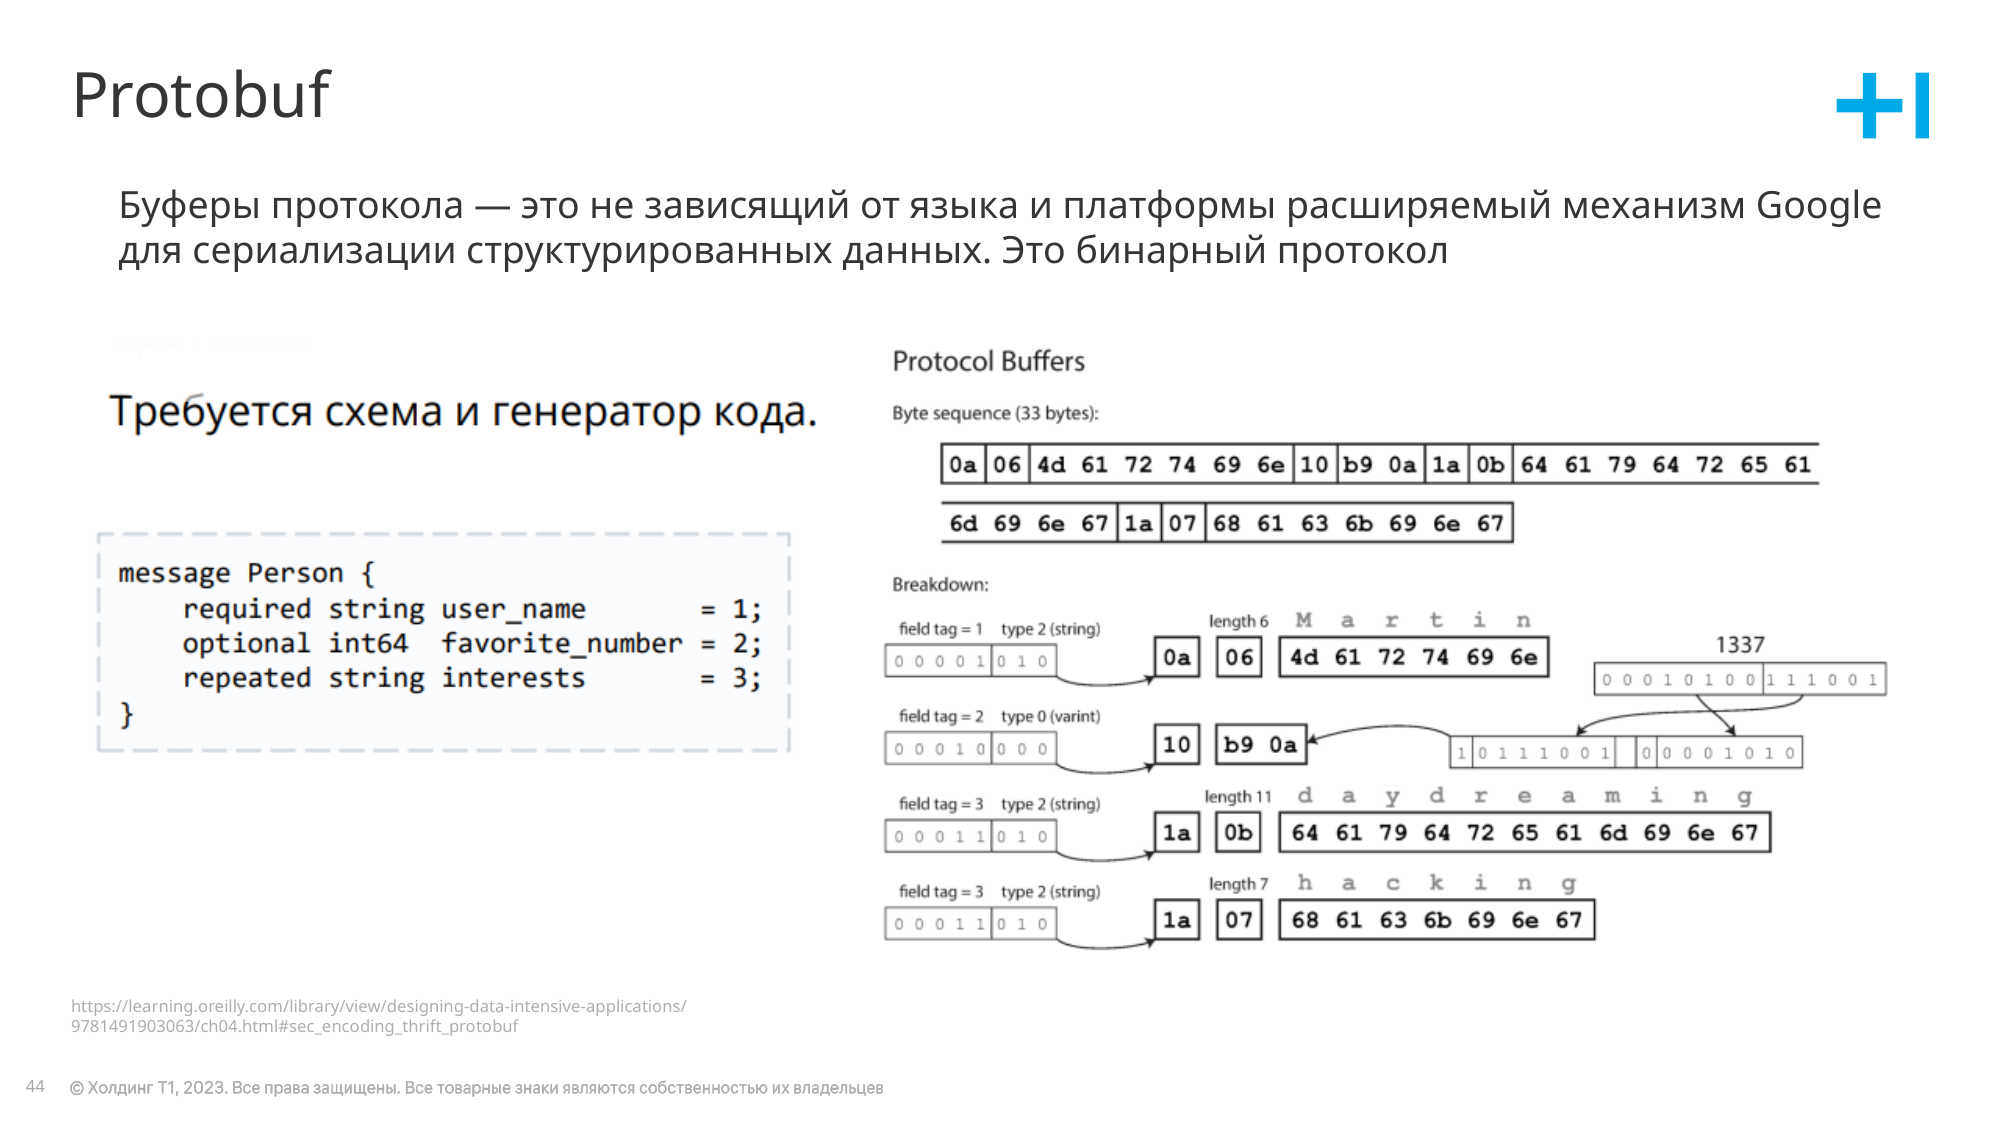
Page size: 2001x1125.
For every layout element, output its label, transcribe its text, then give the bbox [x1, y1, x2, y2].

picture [23, 305, 1977, 980]
text_box Буферы протокола — это не зависящий от языка и платформы расширяемый механизм Google для сериализации структурированных данных. Это бинарный протокол [103, 173, 1965, 278]
footer https://learning.oreilly.com/library/view/designing-data-intensive-applications/9781491903063/ch04.html#sec_encoding_thrift_protobuf [70, 995, 746, 1037]
picture [70, 1080, 883, 1097]
title Protobuf [70, 69, 1647, 132]
